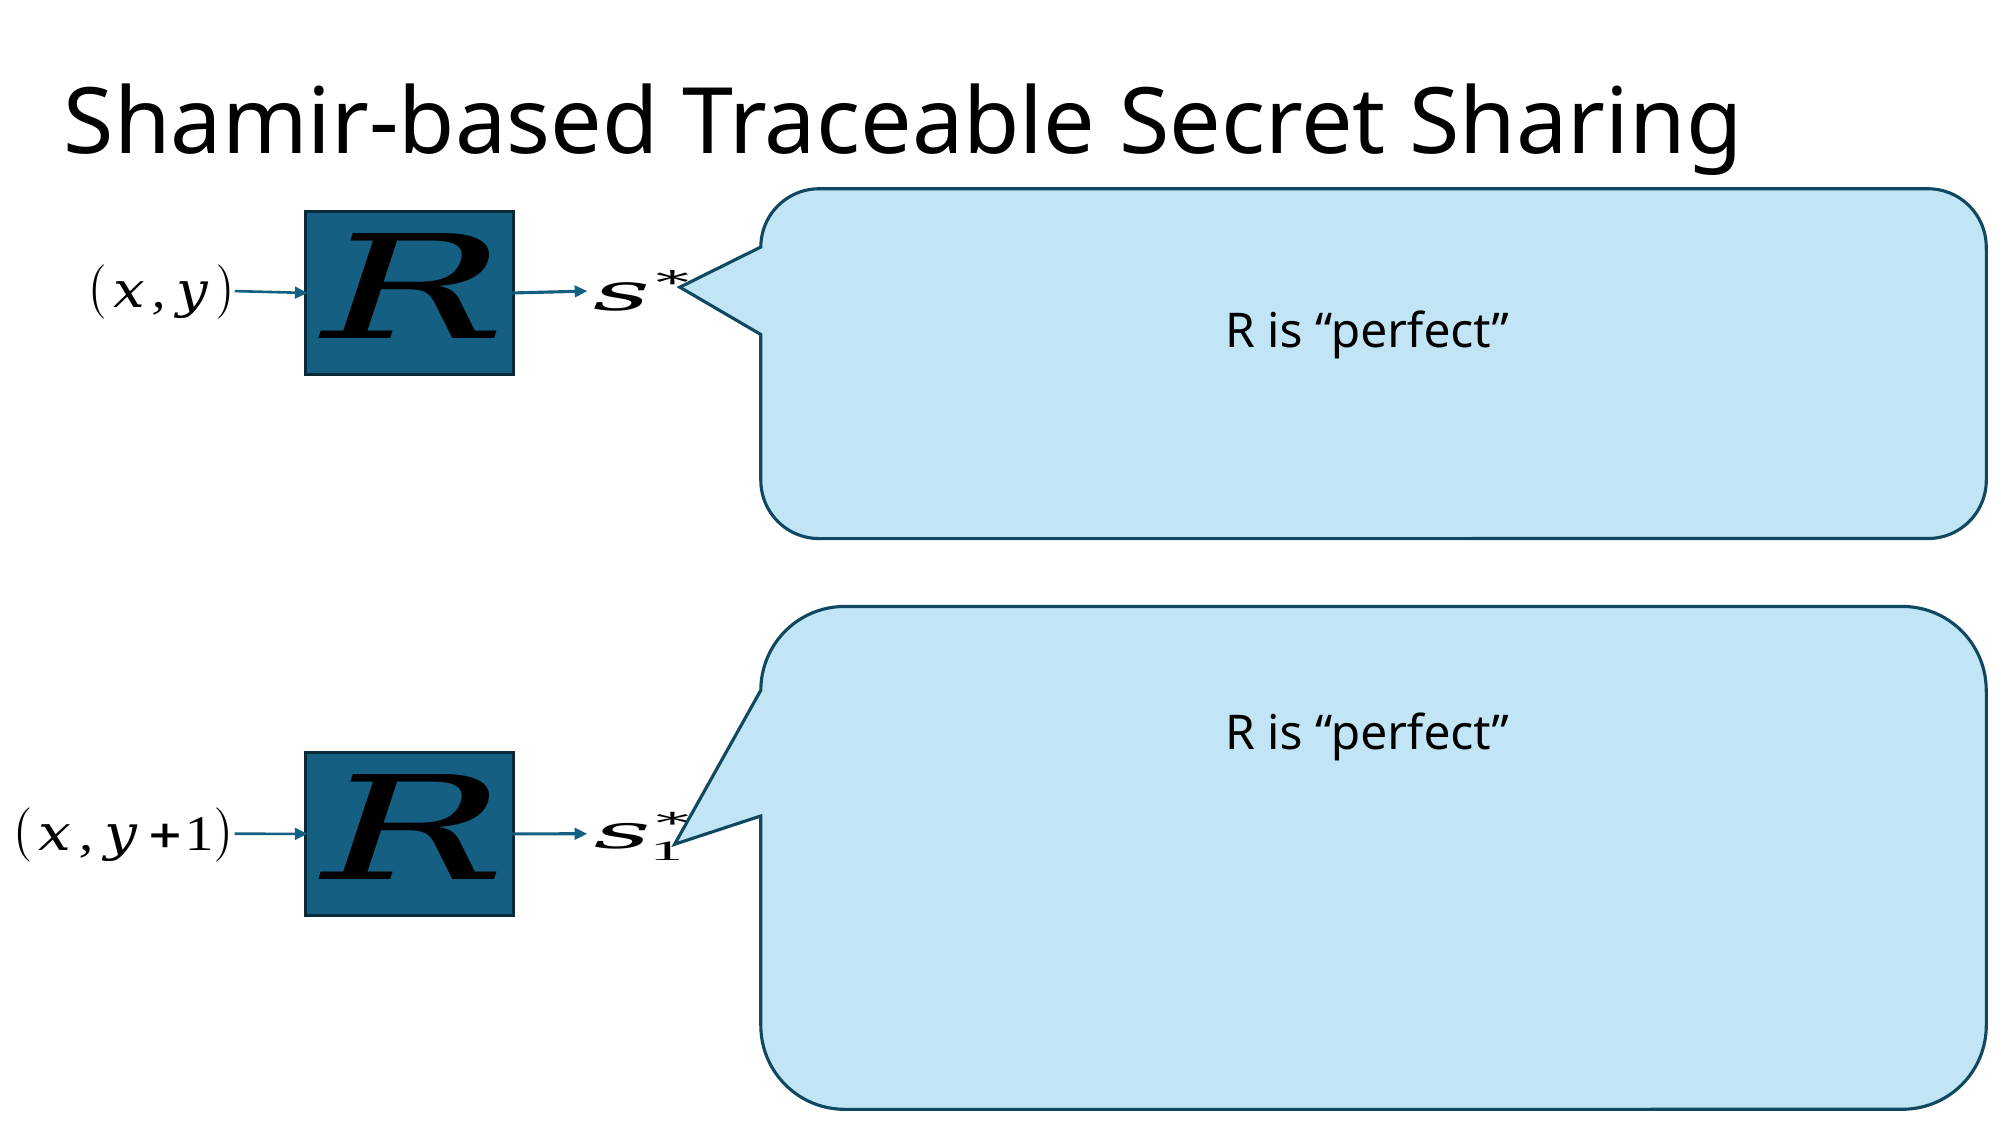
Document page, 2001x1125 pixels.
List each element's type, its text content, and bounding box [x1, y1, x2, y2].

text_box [511, 290, 588, 294]
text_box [234, 290, 308, 294]
title Shamir-based Traceable Secret Sharing [48, 15, 1774, 233]
